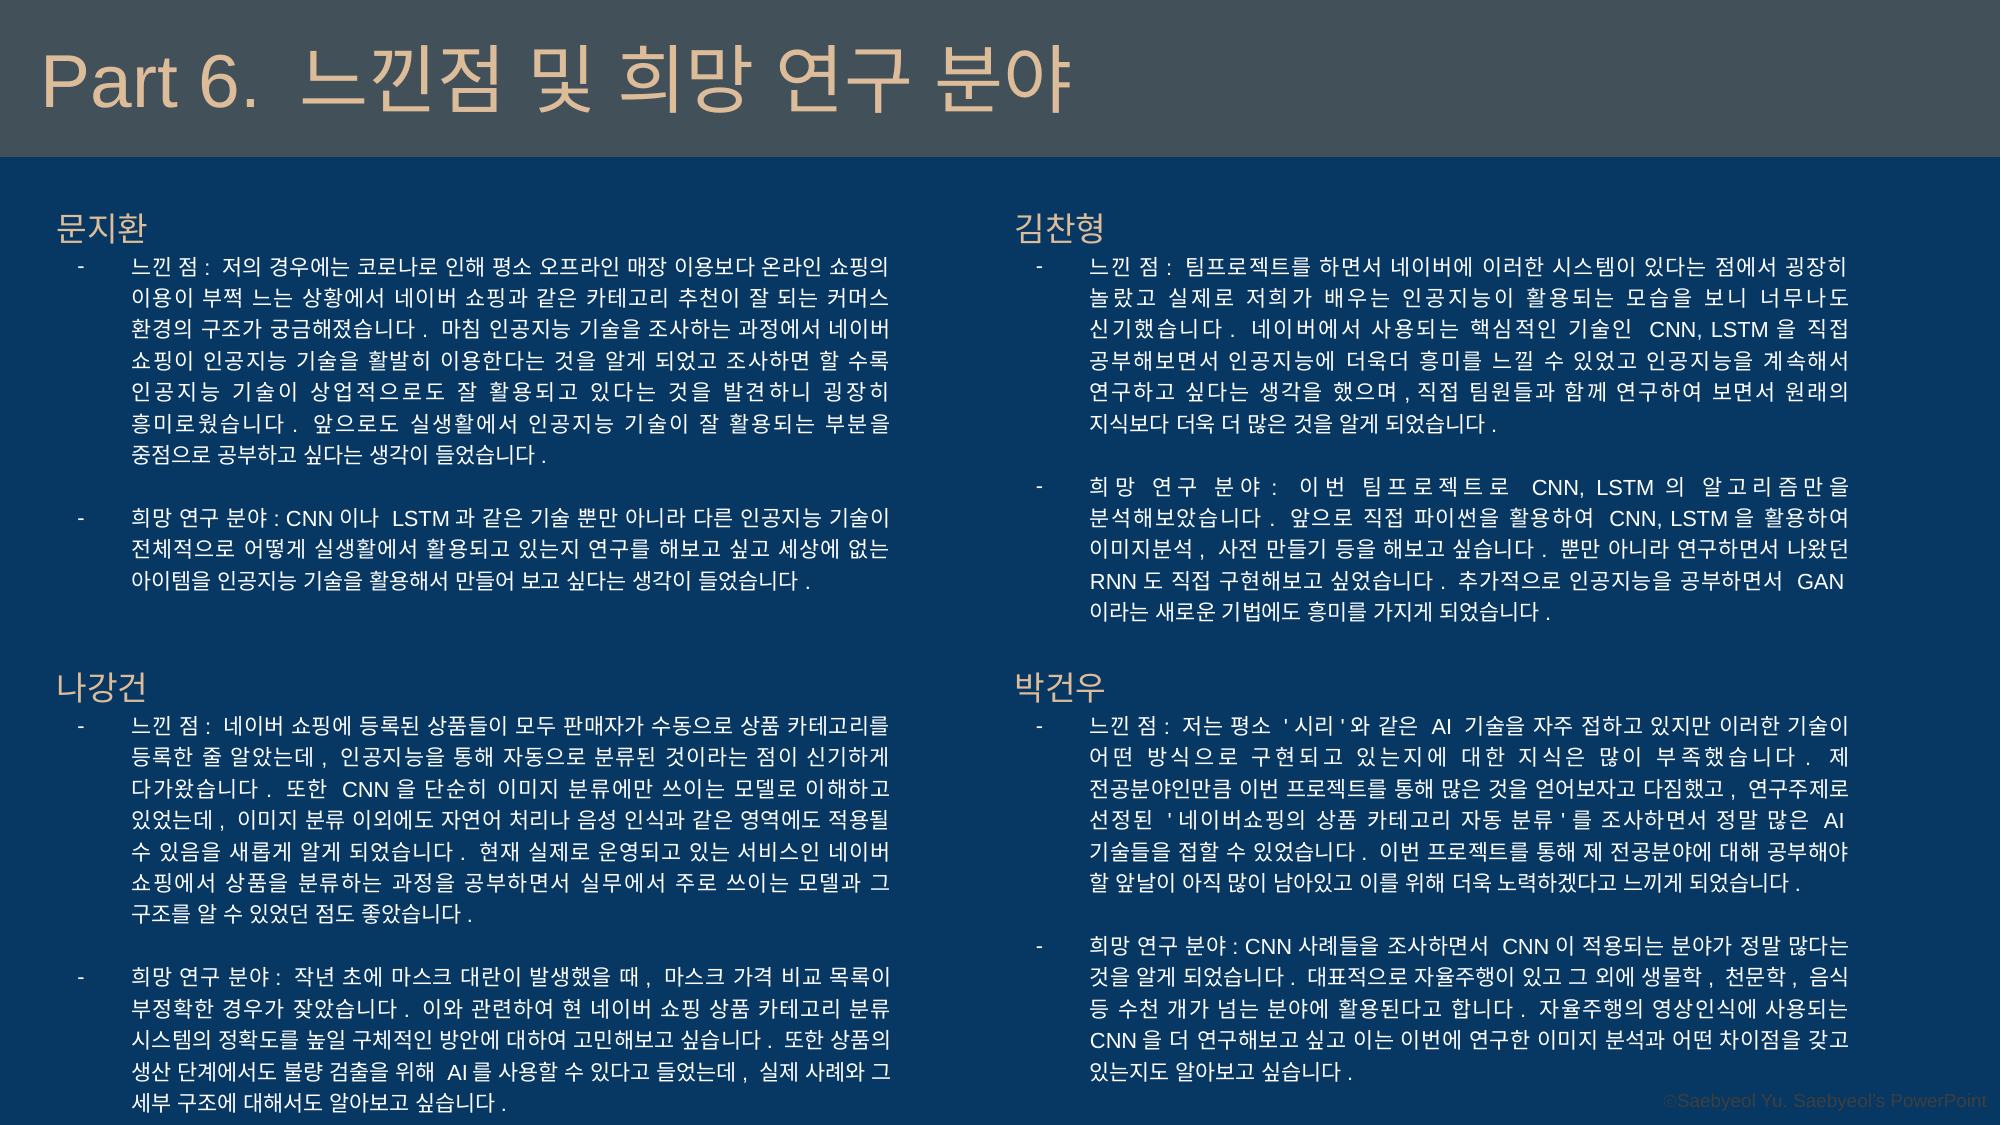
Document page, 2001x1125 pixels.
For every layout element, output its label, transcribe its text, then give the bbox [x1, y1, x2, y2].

text_box 문지환 느낀 점: 저의 경우에는 코로나로 인해 평소 오프라인 매장 이용보다 온라인 쇼핑의 이용이 부쩍 느는 상황에서 네이버 쇼핑과 같은 카테고리 추천이 잘 되는 커머스 환경의 구조가 궁금해졌습니다. 마침 인공지능 기술을 조사하는 과정에서 네이버 쇼핑이 인공지능 기술을 활발히 이용한다는 것을 알게 되었고 조사하면 할 수록 인공지능 기술이 상업적으로도 잘 활용되고 있다는 것을 발견하니 굉장히 흥미로웠습니다. 앞으로도 실생활에서 인공지능 기술이 잘 활용되는 부분을 중점으로 공부하고 싶다는 생각이 들었습니다. 희망 연구 분야: CNN이나 LSTM과 같은 기술 뿐만 아니라 다른 인공지능 기술이 전체적으로 어떻게 실생활에서 활용되고 있는지 연구를 해보고 싶고 세상에 없는 아이템을 인공지능 기술을 활용해서 만들어 보고 싶다는 생각이 들었습니다. [41, 192, 907, 602]
text_box [0, 0, 2000, 157]
text_box 김찬형 느낀 점: 팀프로젝트를 하면서 네이버에 이러한 시스템이 있다는 점에서 굉장히 놀랐고 실제로 저희가 배우는 인공지능이 활용되는 모습을 보니 너무나도 신기했습니다. 네이버에서 사용되는 핵심적인 기술인 CNN, LSTM을 직접 공부해보면서 인공지능에 더욱더 흥미를 느낄 수 있었고 인공지능을 계속해서 연구하고 싶다는 생각을 했으며,직접 팀원들과 함께 연구하여 보면서 원래의 지식보다 더욱 더 많은 것을 알게 되었습니다. 희망 연구 분야: 이번 팀프로젝트로 CNN, LSTM의 알고리즘만을 분석해보았습니다. 앞으로 직접 파이썬을 활용하여 CNN, LSTM을 활용하여 이미지분석, 사전 만들기 등을 해보고 싶습니다. 뿐만 아니라 연구하면서 나왔던 RNN도 직접 구현해보고 싶었습니다. 추가적으로 인공지능을 공부하면서 GAN이라는 새로운 기법에도 흥미를 가지게 되었습니다. [999, 192, 1865, 633]
text_box 나강건 느낀 점: 네이버 쇼핑에 등록된 상품들이 모두 판매자가 수동으로 상품 카테고리를 등록한 줄 알았는데, 인공지능을 통해 자동으로 분류된 것이라는 점이 신기하게 다가왔습니다. 또한 CNN을 단순히 이미지 분류에만 쓰이는 모델로 이해하고 있었는데, 이미지 분류 이외에도 자연어 처리나 음성 인식과 같은 영역에도 적용될 수 있음을 새롭게 알게 되었습니다. 현재 실제로 운영되고 있는 서비스인 네이버 쇼핑에서 상품을 분류하는 과정을 공부하면서 실무에서 주로 쓰이는 모델과 그 구조를 알 수 있었던 점도 좋았습니다. 희망 연구 분야: 작년 초에 마스크 대란이 발생했을 때, 마스크 가격 비교 목록이 부정확한 경우가 잦았습니다. 이와 관련하여 현 네이버 쇼핑 상품 카테고리 분류 시스템의 정확도를 높일 구체적인 방안에 대하여 고민해보고 싶습니다. 또한 상품의 생산 단계에서도 불량 검출을 위해 AI를 사용할 수 있다고 들었는데, 실제 사례와 그 세부 구조에 대해서도 알아보고 싶습니다. [41, 651, 907, 1124]
text_box Part 6. 느낀점 및 희망 연구 분야 [25, 25, 1807, 131]
text_box 박건우 느낀 점: 저는 평소 '시리'와 같은 AI 기술을 자주 접하고 있지만 이러한 기술이 어떤 방식으로 구현되고 있는지에 대한 지식은 많이 부족했습니다. 제 전공분야인만큼 이번 프로젝트를 통해 많은 것을 얻어보자고 다짐했고, 연구주제로 선정된 '네이버쇼핑의 상품 카테고리 자동 분류'를 조사하면서 정말 많은 AI기술들을 접할 수 있었습니다. 이번 프로젝트를 통해 제 전공분야에 대해 공부해야 할 앞날이 아직 많이 남아있고 이를 위해 더욱 노력하겠다고 느끼게 되었습니다. 희망 연구 분야: CNN사례들을 조사하면서 CNN이 적용되는 분야가 정말 많다는 것을 알게 되었습니다. 대표적으로 자율주행이 있고 그 외에 생물학, 천문학, 음식 등 수천 개가 넘는 분야에 활용된다고 합니다. 자율주행의 영상인식에 사용되는 CNN을 더 연구해보고 싶고 이는 이번에 연구한 이미지 분석과 어떤 차이점을 갖고 있는지도 알아보고 싶습니다. [999, 651, 1865, 1092]
